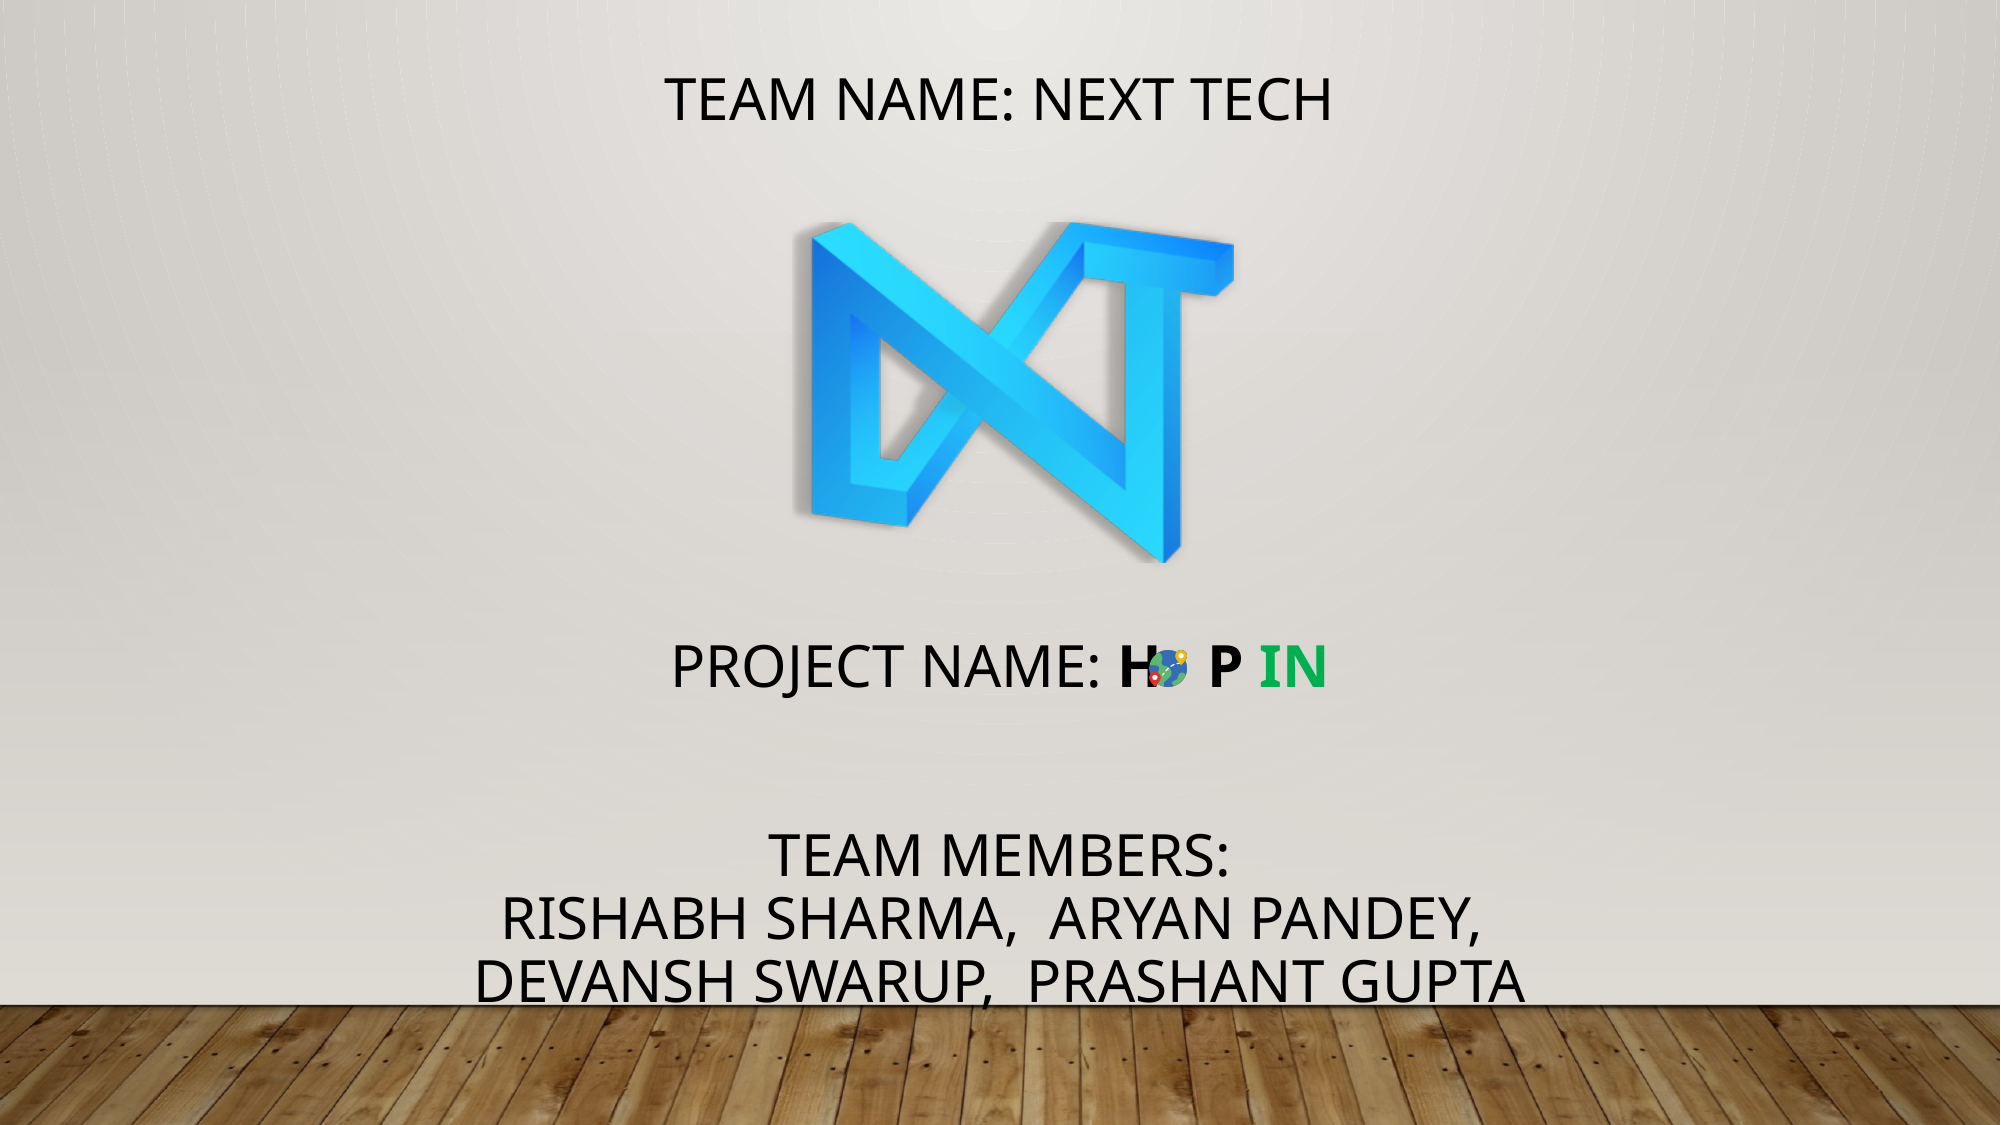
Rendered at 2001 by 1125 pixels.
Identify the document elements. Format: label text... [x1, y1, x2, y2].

picture [1148, 649, 1187, 688]
picture [0, 1005, 2000, 1125]
title TEAM NAME: NEXT TECH PROJECT NAME: H P IN Team MEMBERS: Rishabh SHARMA, ARYAN PANDEY, DEVANSH SWARUP, PRASHANT GUPTA [0, 0, 2000, 625]
picture [792, 222, 1234, 563]
